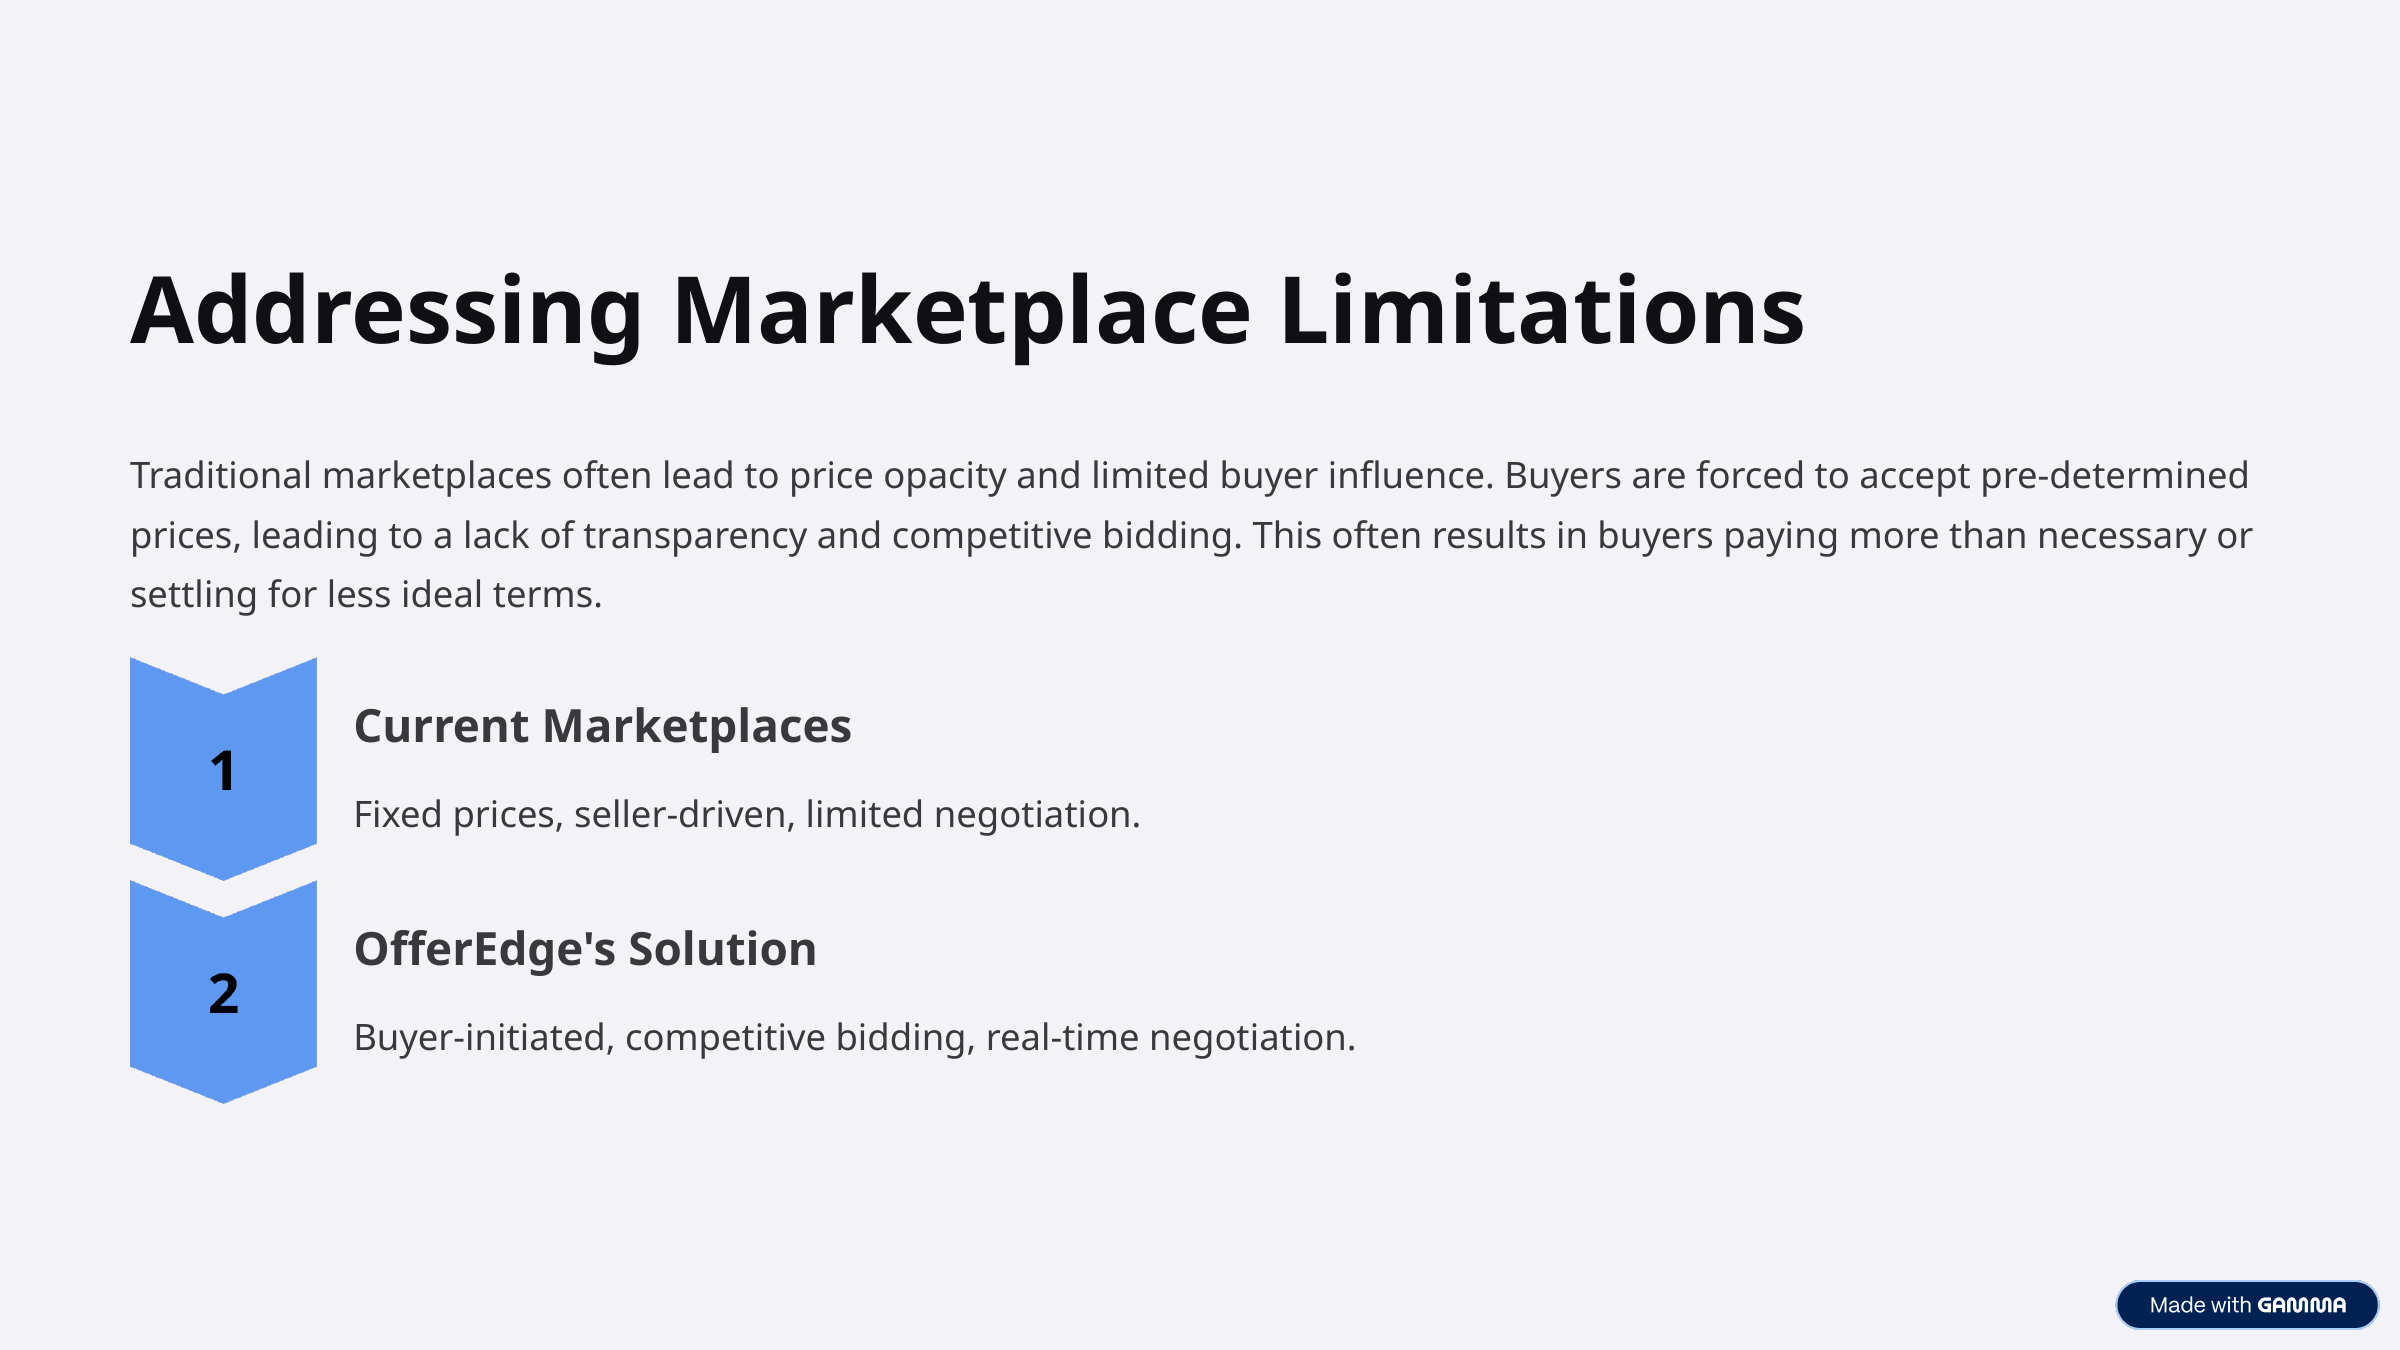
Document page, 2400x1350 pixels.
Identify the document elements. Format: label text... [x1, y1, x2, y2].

text_box Addressing Marketplace Limitations [130, 246, 1687, 363]
text_box Buyer-initiated, competitive bidding, real-time negotiation. [353, 998, 2270, 1058]
picture [130, 657, 317, 1104]
picture [2106, 1271, 2389, 1339]
text_box Traditional marketplaces often lead to price opacity and limited buyer influence. Buyers are forced to accept pre-determined prices, leading to a lack of transparency and competitive bidding. This often results in buyers paying more than necessary or settling for less ideal terms. [130, 436, 2270, 616]
text_box Fixed prices, seller-driven, limited negotiation. [353, 774, 2270, 835]
text_box OfferEdge's Solution [353, 917, 819, 976]
text_box Current Marketplaces [353, 694, 824, 753]
